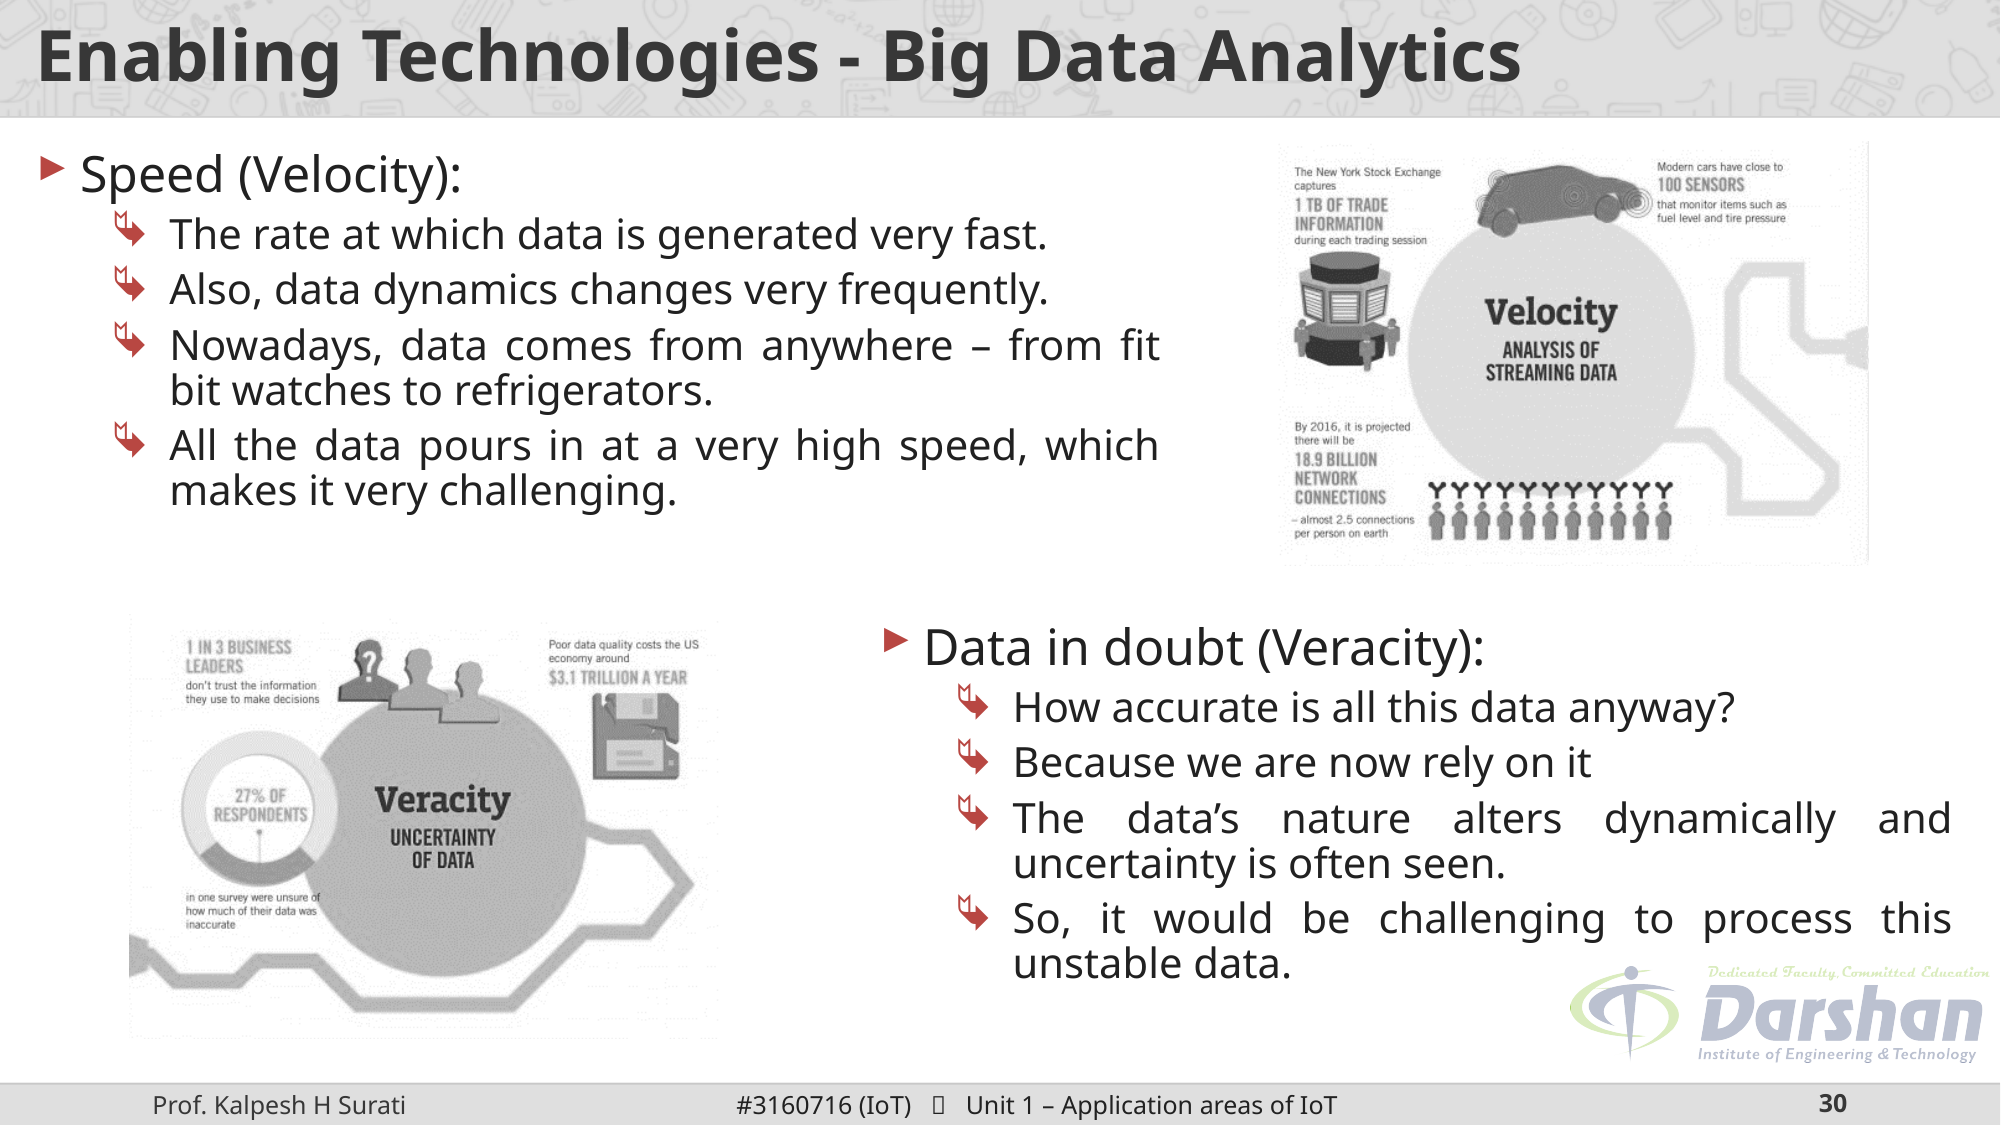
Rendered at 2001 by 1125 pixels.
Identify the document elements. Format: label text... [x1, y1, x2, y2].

text_box Data in doubt (Veracity): How accurate is all this data anyway? Because we are now rely on it The data’s nature alters dynamically and uncertainty is often seen. So, it would be challenging to process this unstable data. [864, 614, 1968, 996]
picture [1276, 141, 1869, 566]
title Enabling Technologies - Big Data Analytics [0, 0, 2000, 117]
list Speed (Velocity): The rate at which data is generated very fast. Also, data dynamics changes very frequently. Nowadays, data comes from anywhere – from fit bit watches to refrigerators. All the data pours in at a very high speed, which makes it very challenging. [21, 141, 1176, 592]
picture [129, 614, 722, 1039]
